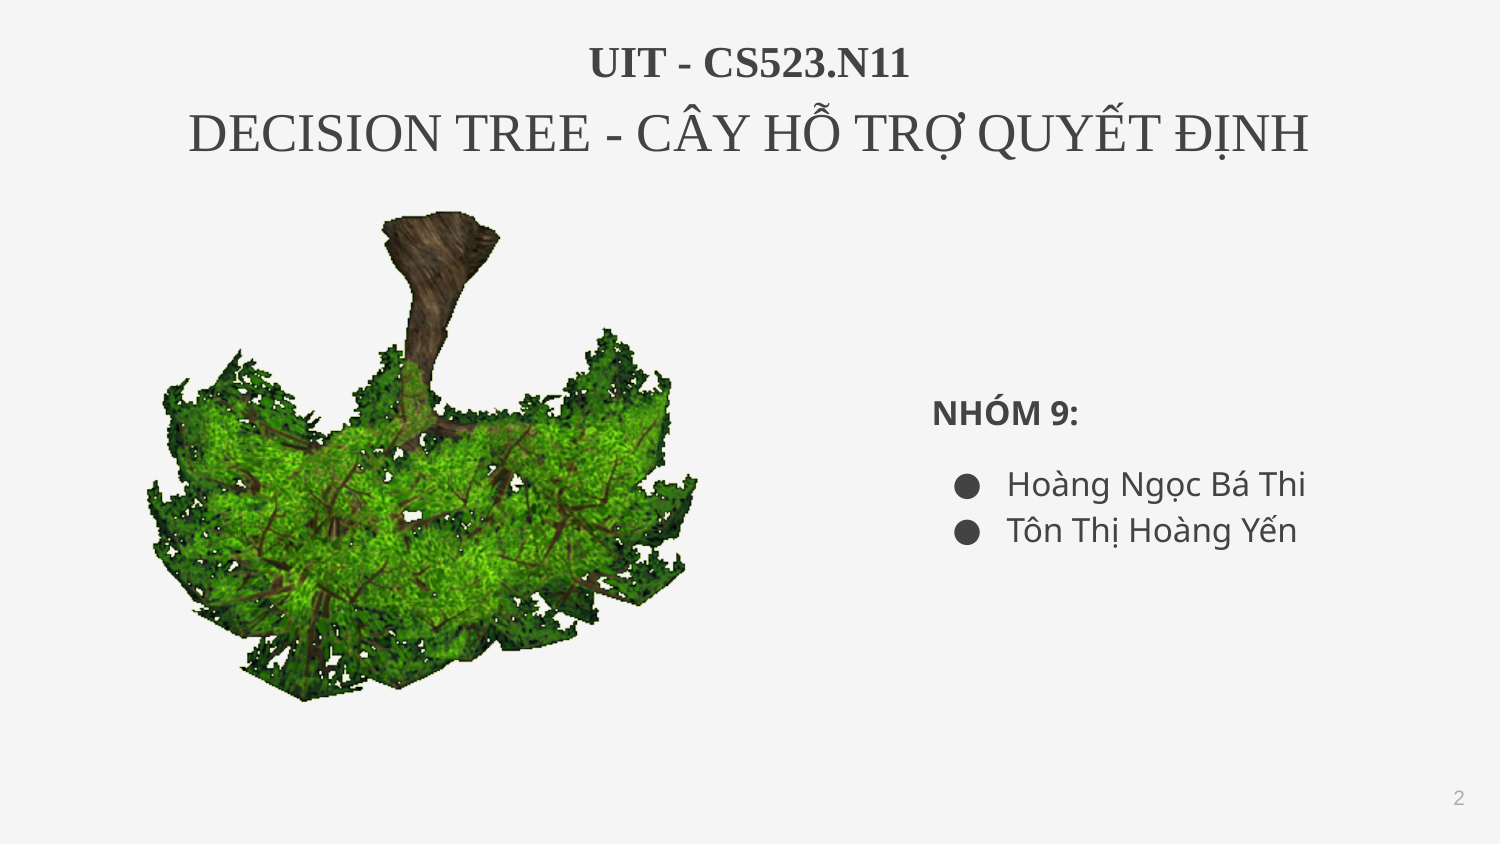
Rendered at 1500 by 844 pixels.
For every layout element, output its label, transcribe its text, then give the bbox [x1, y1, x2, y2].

slide_number ‹#› [1389, 764, 1480, 830]
picture [134, 197, 751, 734]
title UIT - CS523.N11 DECISION TREE - CÂY HỖ TRỢ QUYẾT ĐỊNH [28, 10, 1471, 168]
list NHÓM 9: Hoàng Ngọc Bá Thi Tôn Thị Hoàng Yến [916, 371, 1336, 844]
